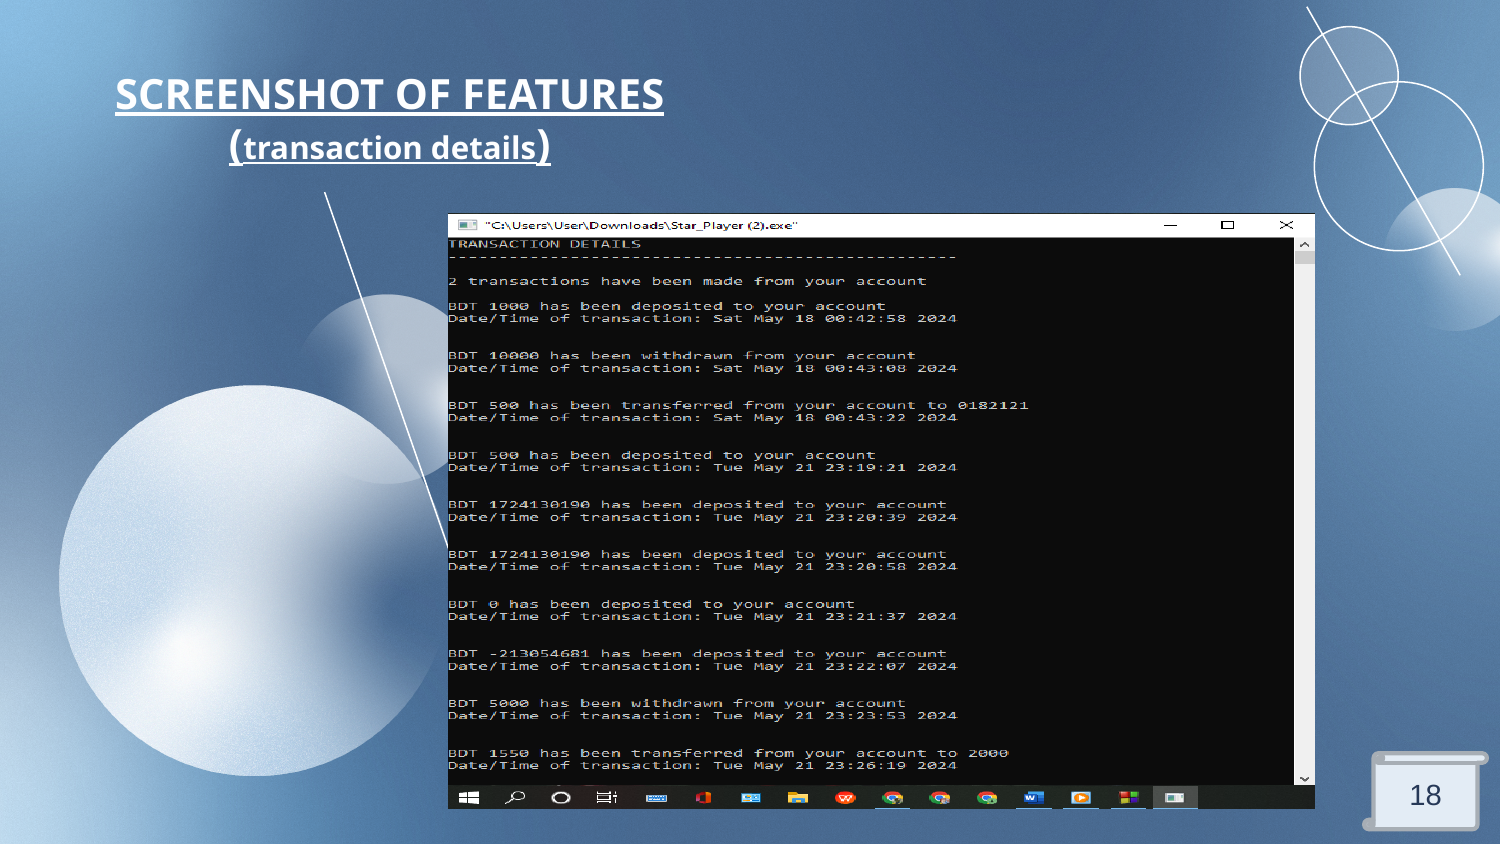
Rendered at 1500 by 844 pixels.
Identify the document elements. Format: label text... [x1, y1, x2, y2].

text_box 18 [1362, 751, 1489, 832]
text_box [45, 191, 494, 789]
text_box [1301, 37, 1354, 118]
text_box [1325, 28, 1397, 91]
picture [0, 0, 1500, 844]
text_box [1359, 83, 1396, 117]
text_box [1331, 95, 1369, 123]
title SCREENSHOT OF FEATURES (transaction details) [46, 99, 734, 183]
